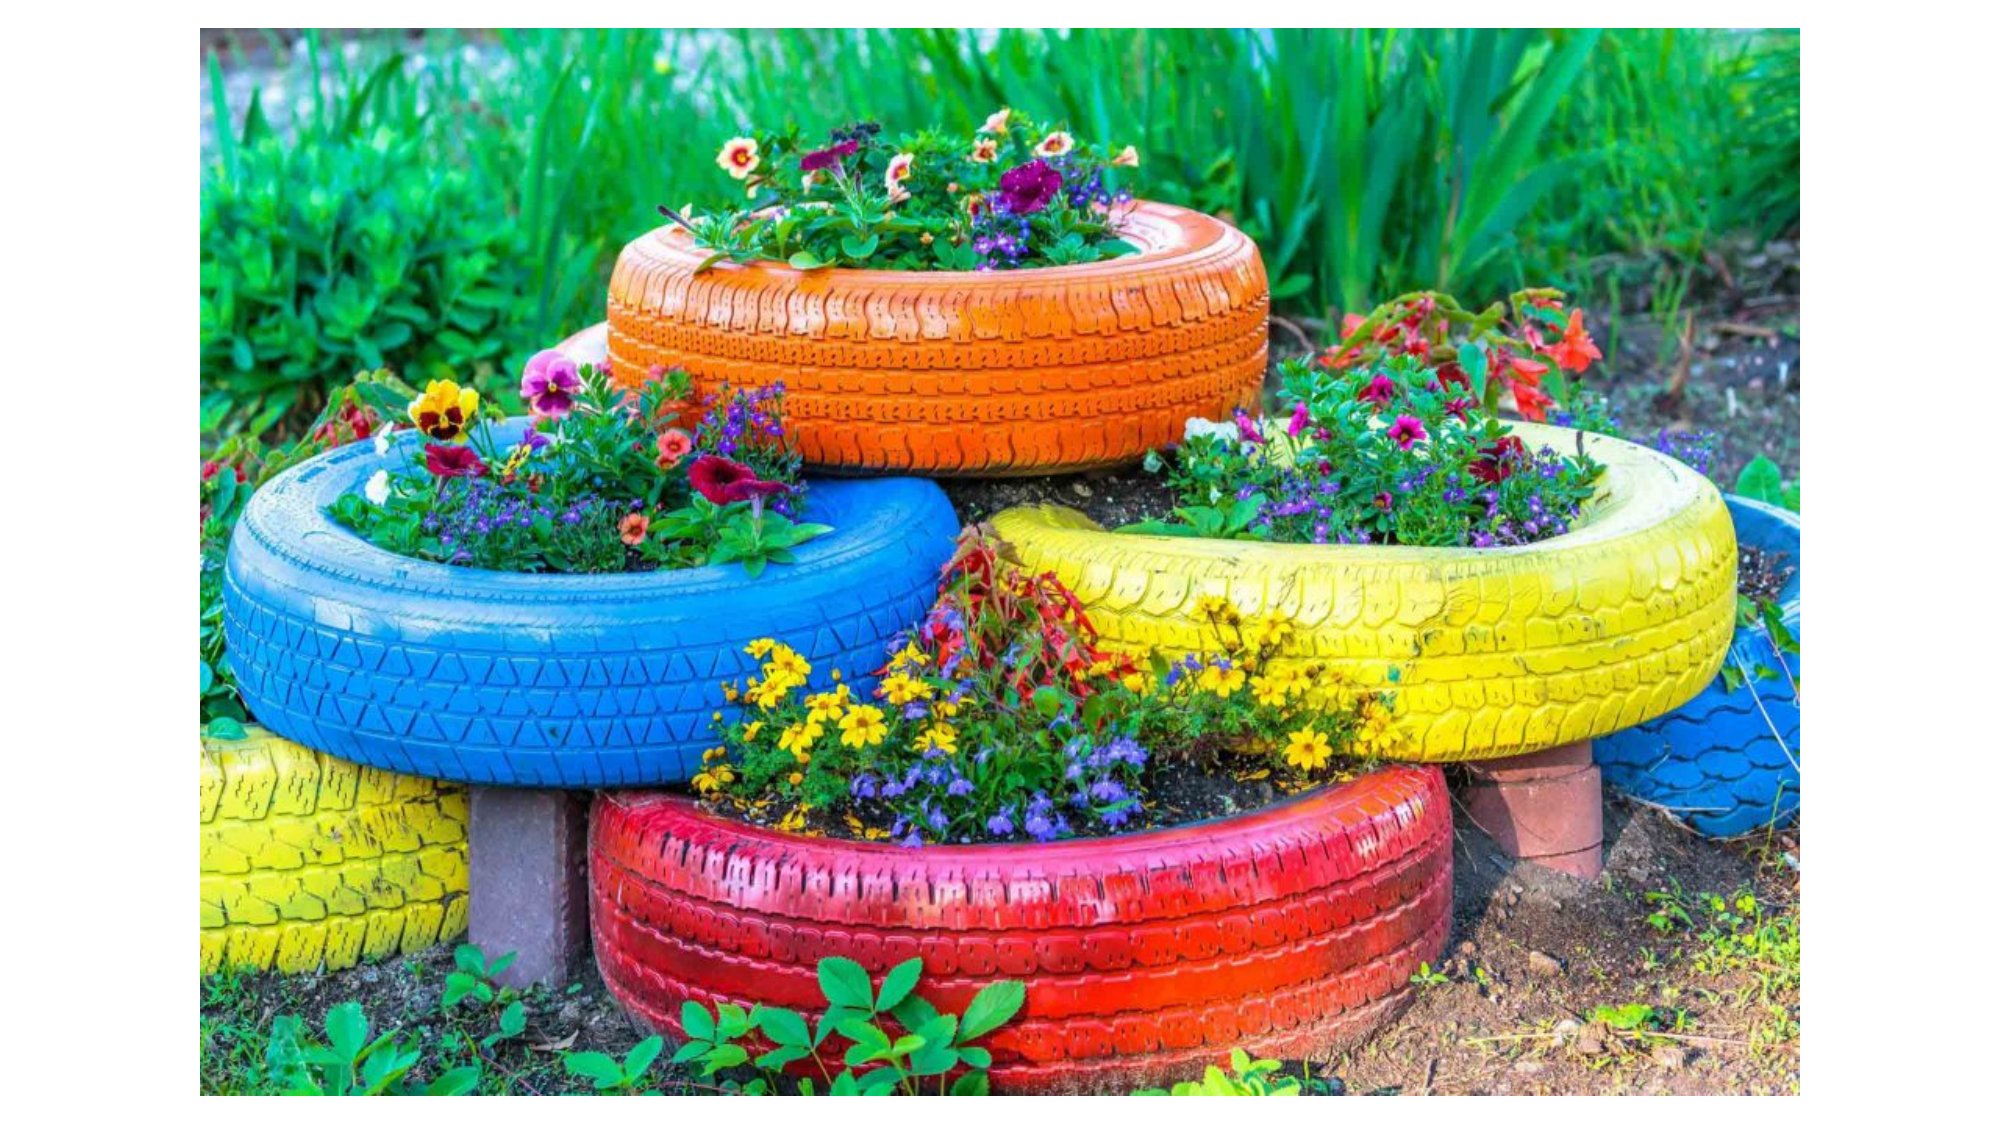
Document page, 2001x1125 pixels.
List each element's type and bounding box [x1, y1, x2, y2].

picture [199, 28, 1800, 1097]
